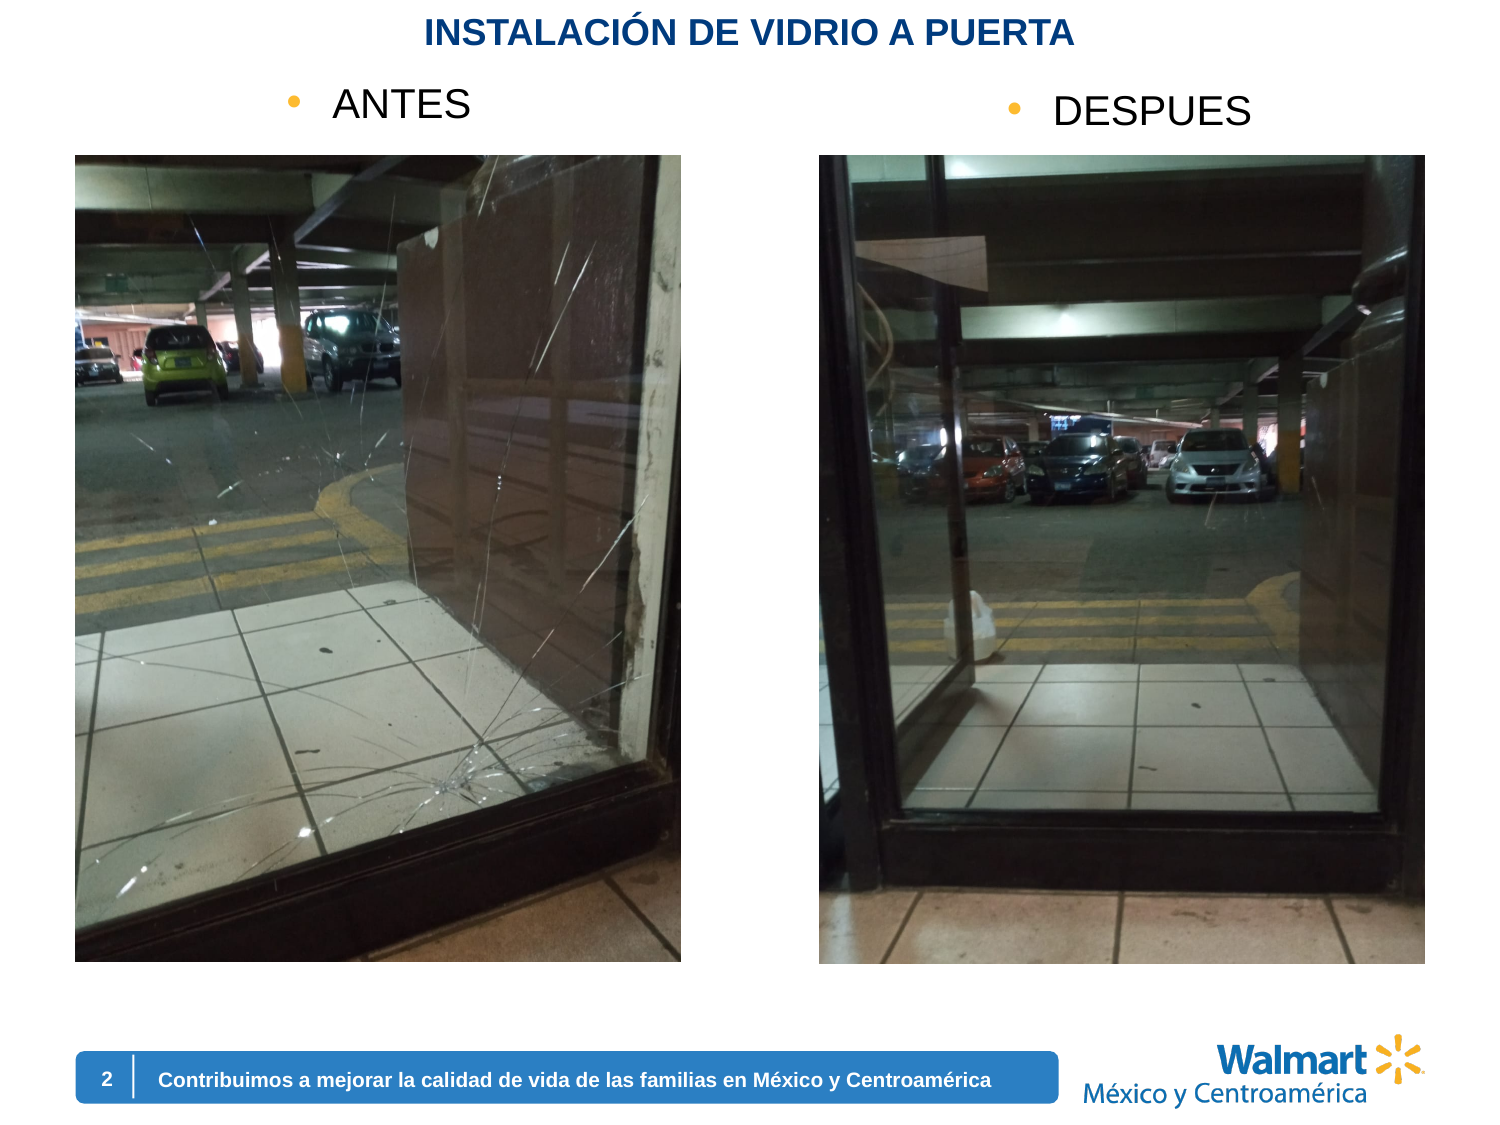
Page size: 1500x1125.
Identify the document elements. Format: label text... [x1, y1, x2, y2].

title INSTALACIÓN DE VIDRIO A PUERTA [74, 0, 1426, 61]
text_box ANTES [72, 76, 685, 156]
text_box DESPUES [822, 76, 1436, 202]
picture [818, 154, 1426, 964]
footer Contribuimos a mejorar la calidad de vida de las familias en México y Centroamérica [142, 1058, 1024, 1093]
picture [1084, 1034, 1425, 1109]
picture [75, 154, 682, 963]
